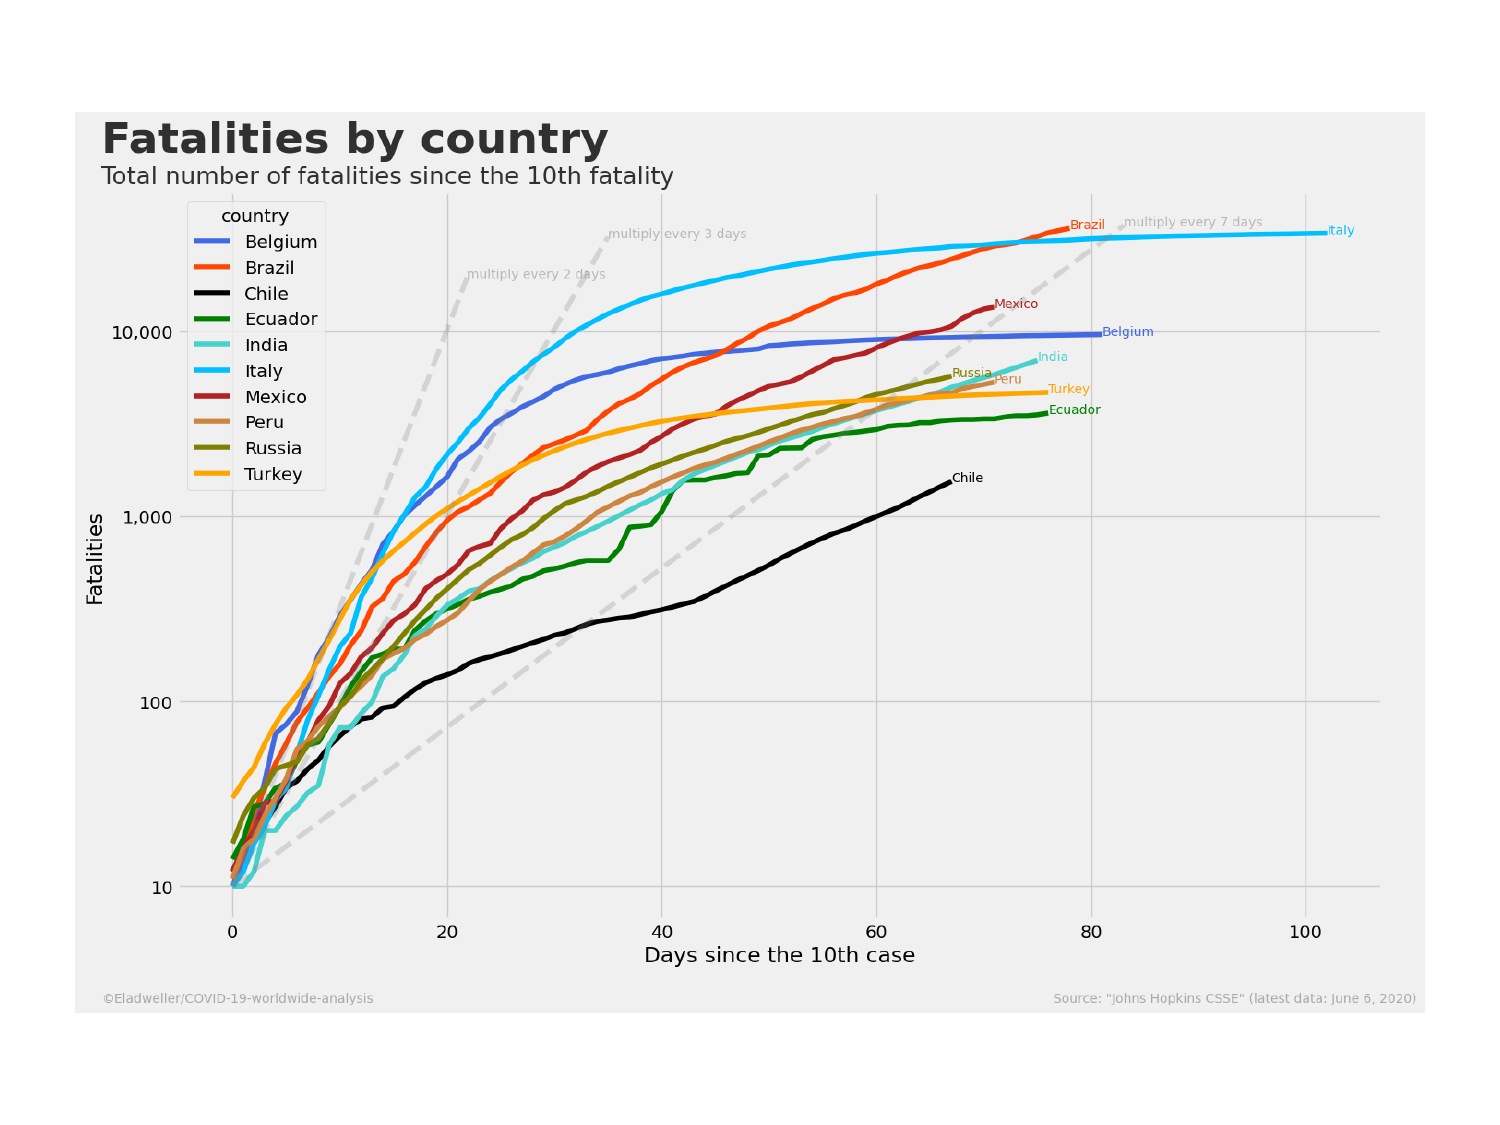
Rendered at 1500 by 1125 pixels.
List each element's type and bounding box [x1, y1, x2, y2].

picture [74, 112, 1426, 1013]
